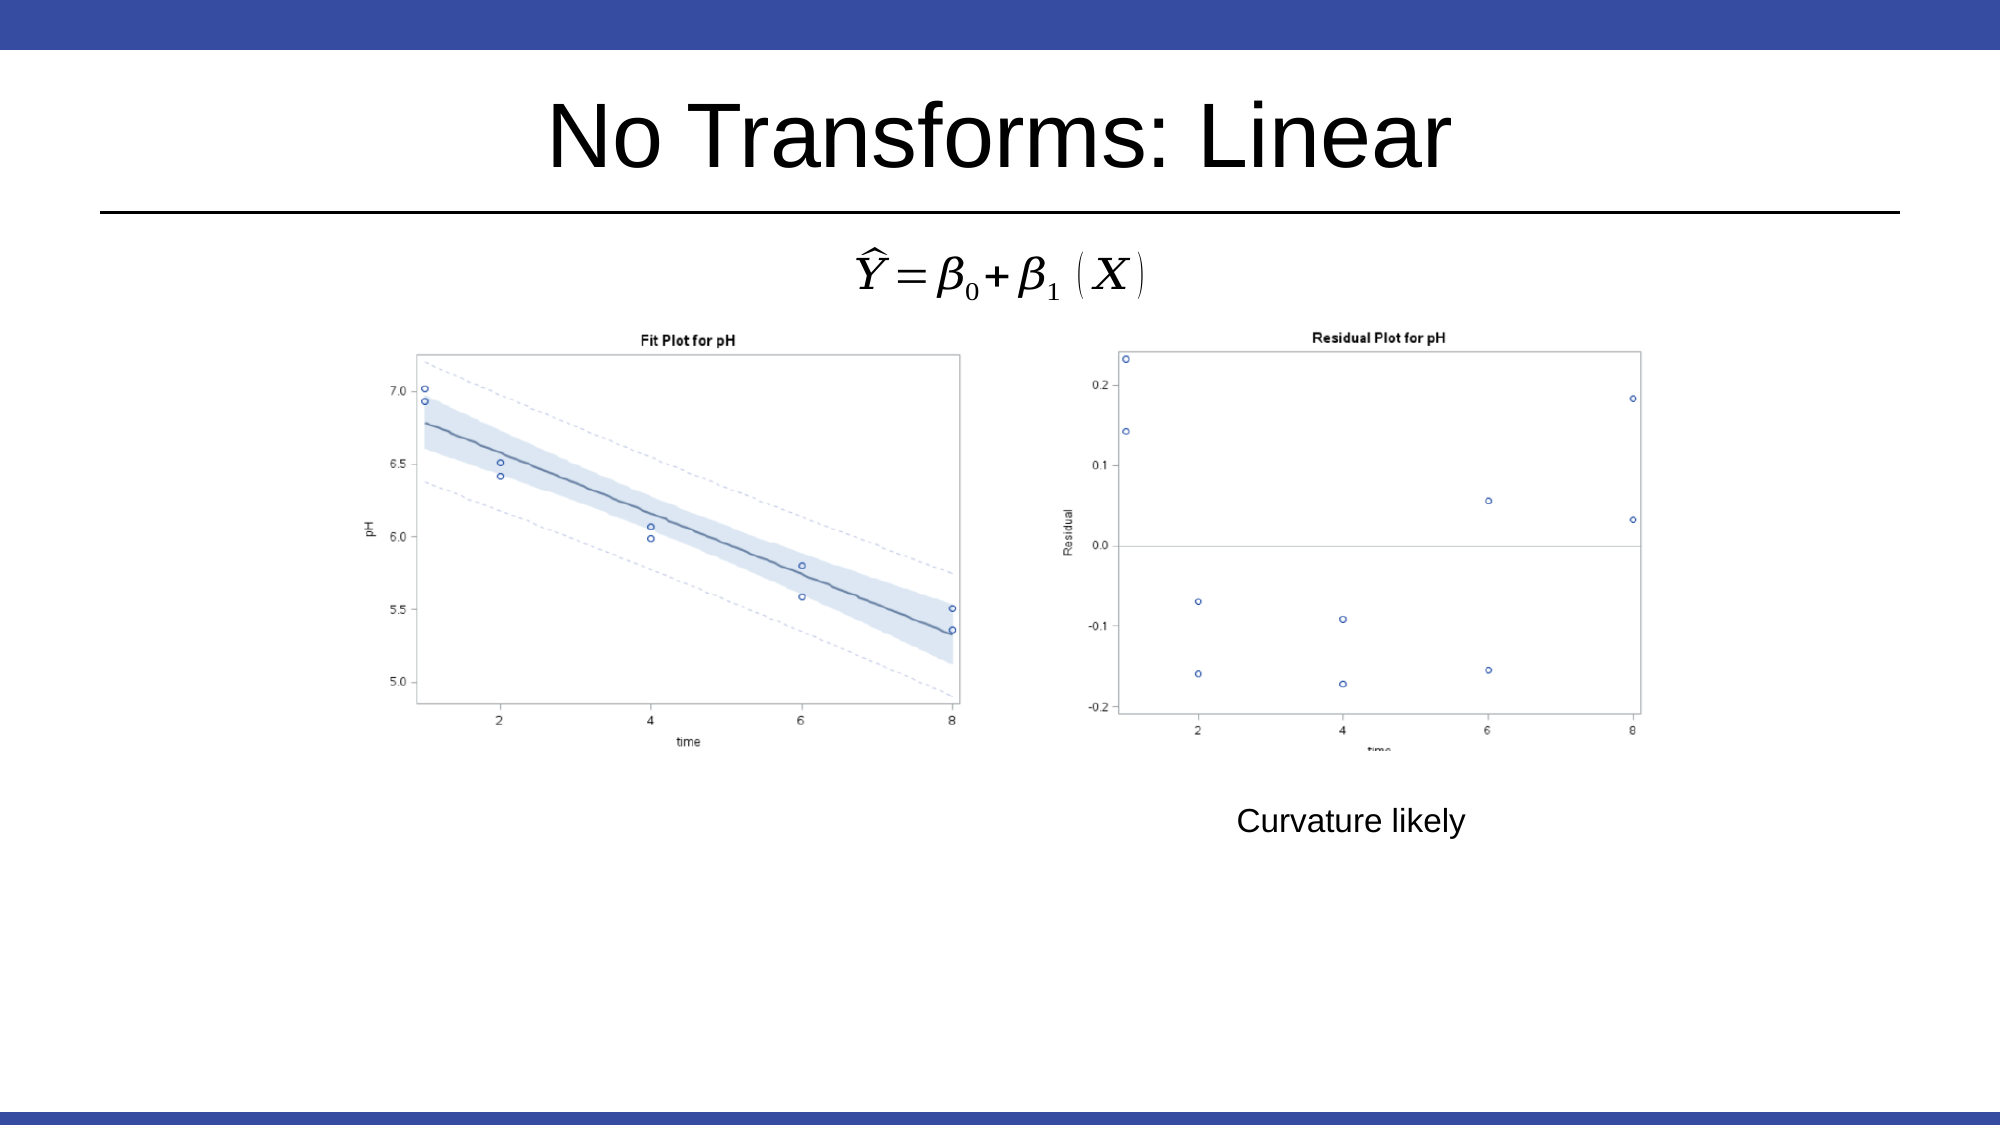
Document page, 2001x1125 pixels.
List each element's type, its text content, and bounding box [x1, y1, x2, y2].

text_box Curvature likely [1132, 791, 1571, 848]
picture [363, 329, 964, 751]
picture [1059, 329, 1644, 751]
title No Transforms: Linear [99, 37, 1900, 225]
